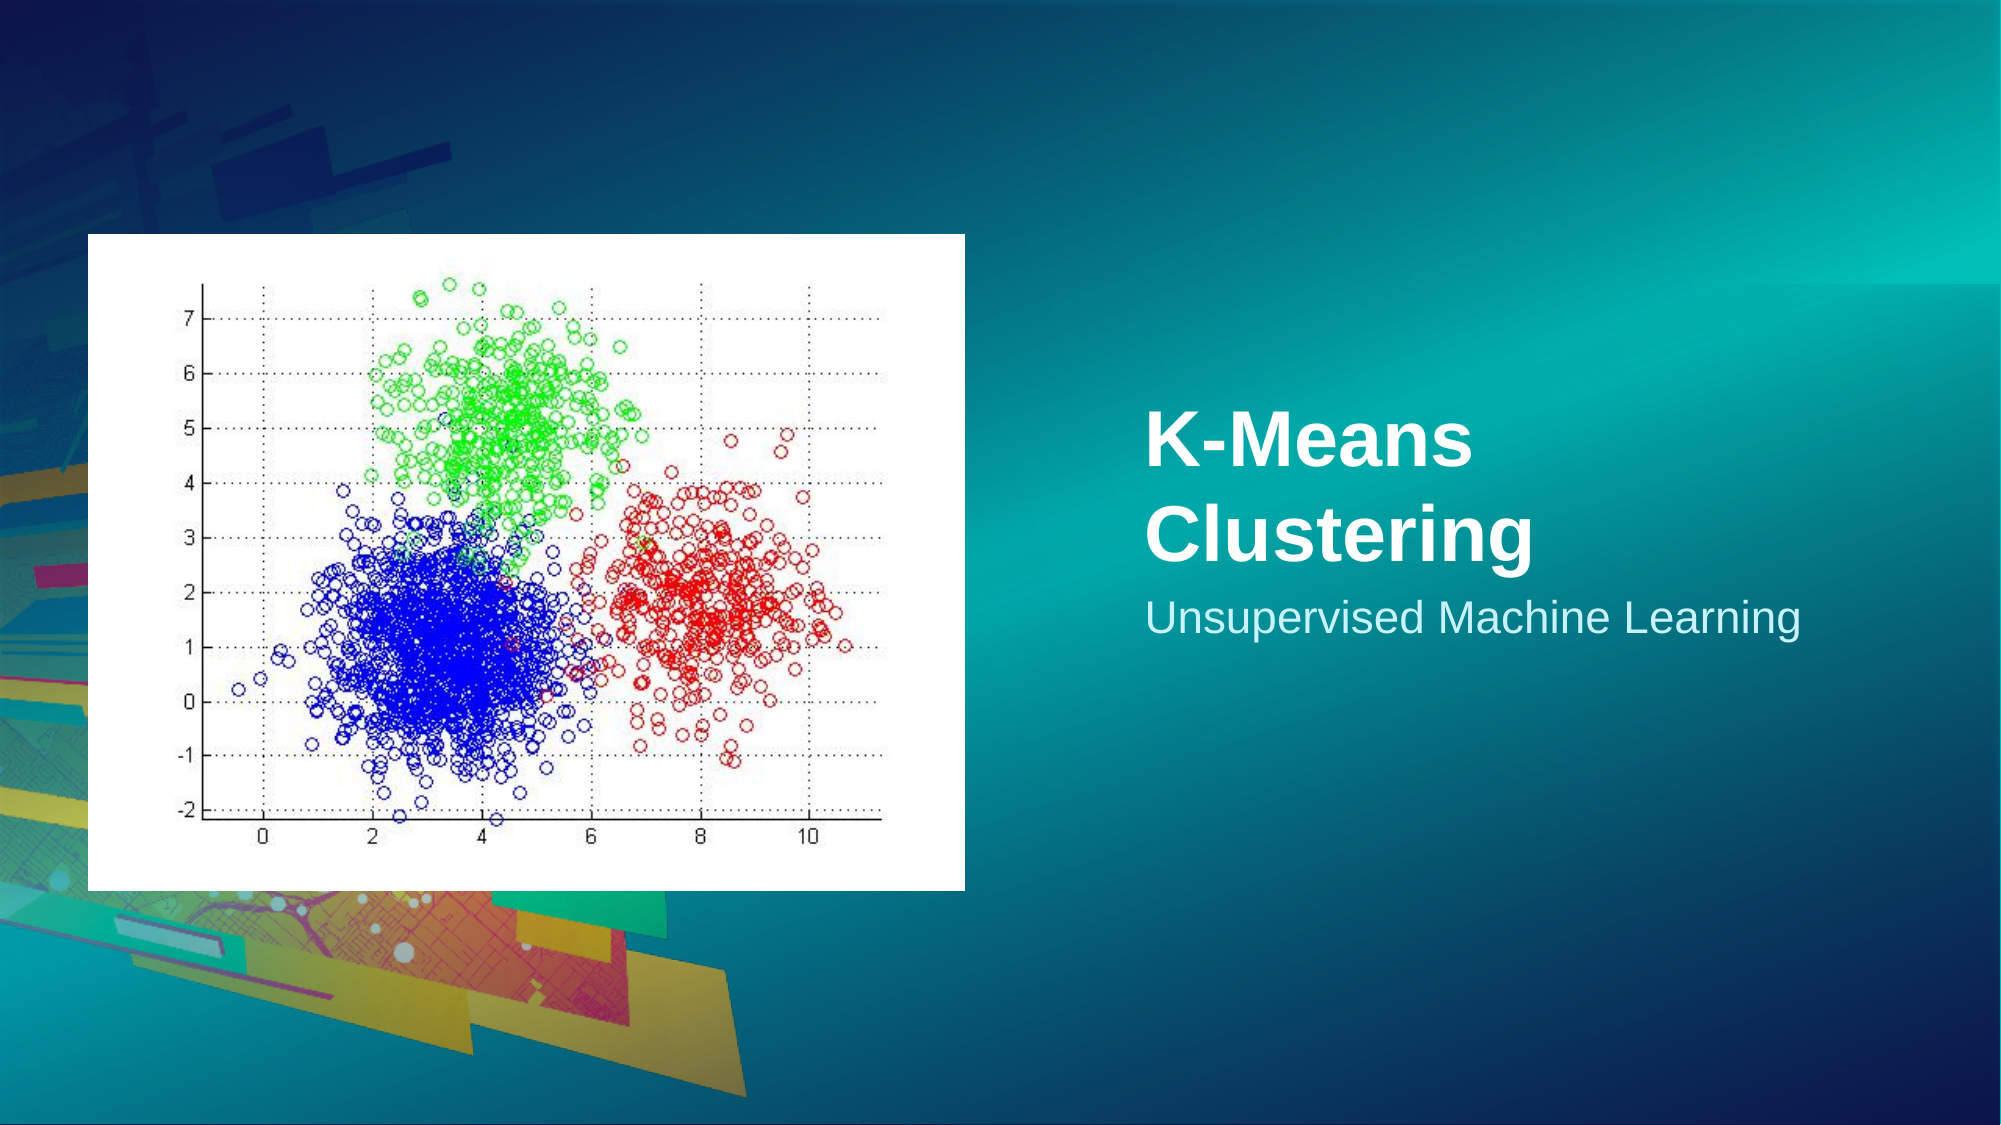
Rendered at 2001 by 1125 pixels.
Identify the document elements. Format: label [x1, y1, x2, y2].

picture [87, 234, 965, 891]
text_box [0, 0, 2000, 1125]
